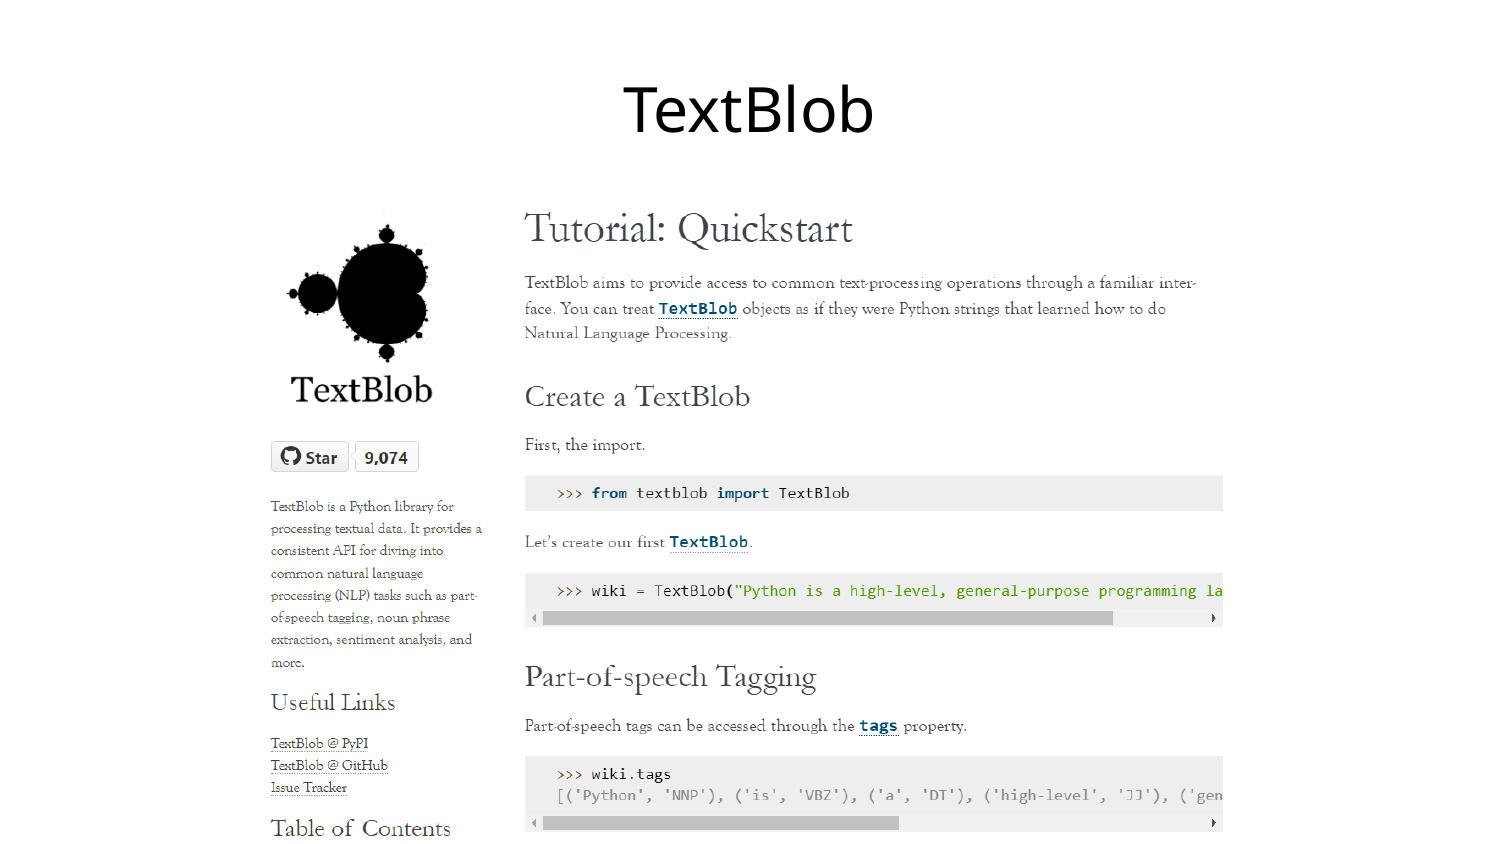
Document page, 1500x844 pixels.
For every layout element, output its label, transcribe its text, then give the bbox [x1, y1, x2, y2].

picture [263, 173, 1237, 844]
title TextBlob [75, 67, 1425, 147]
